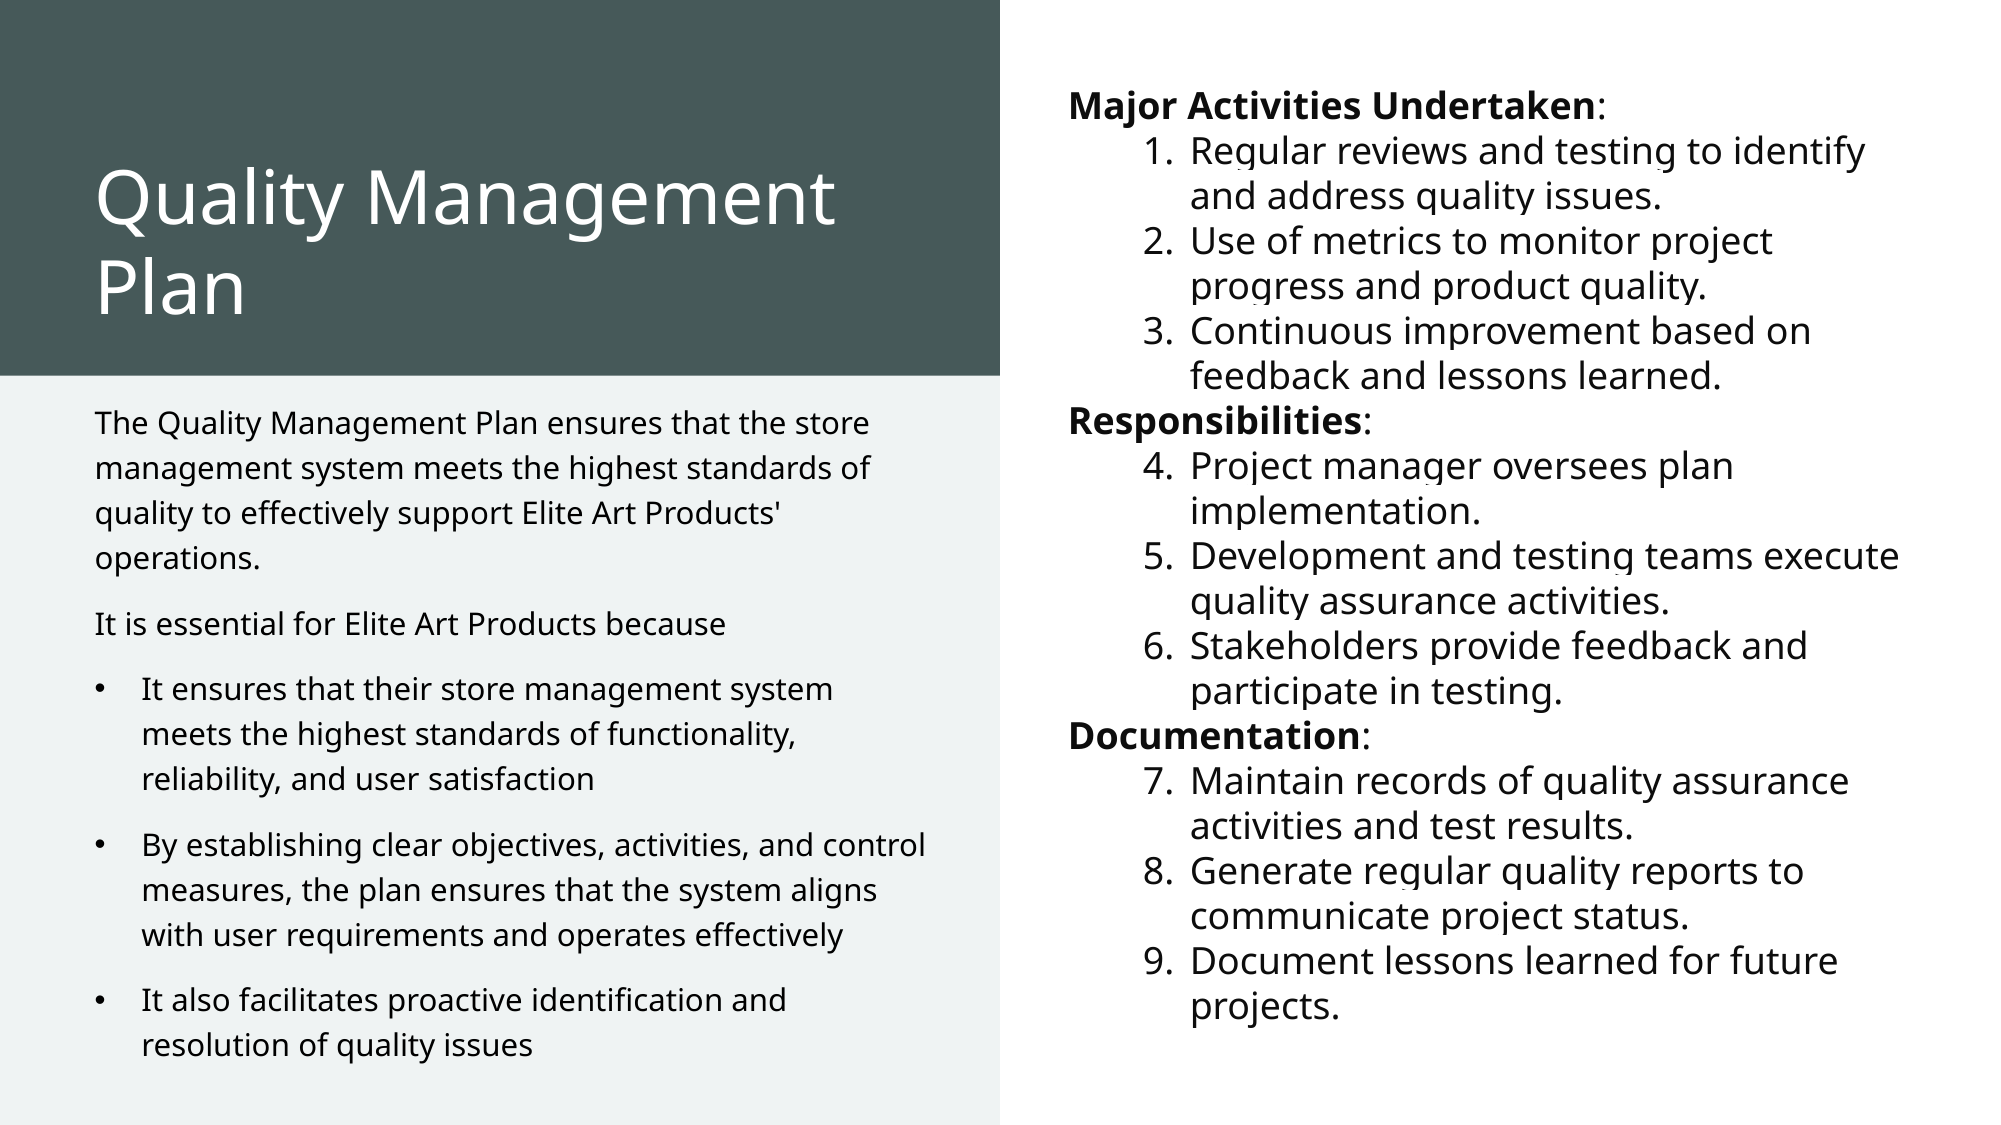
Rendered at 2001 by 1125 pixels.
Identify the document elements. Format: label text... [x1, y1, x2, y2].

text_box Major Activities Undertaken: Regular reviews and testing to identify and address quality issues. Use of metrics to monitor project progress and product quality. Continuous improvement based on feedback and lessons learned. Responsibilities: Project manager oversees plan implementation. Development and testing teams execute quality assurance activities. Stakeholders provide feedback and participate in testing. Documentation: Maintain records of quality assurance activities and test results. Generate regular quality reports to communicate project status. Document lessons learned for future projects. [1053, 74, 1921, 1035]
title Quality Management Plan [79, 75, 947, 338]
list The Quality Management Plan ensures that the store management system meets the highest standards of quality to effectively support Elite Art Products' operations. It is essential for Elite Art Products because It ensures that their store management system meets the highest standards of functionality, reliability, and user satisfaction By establishing clear objectives, activities, and control measures, the plan ensures that the system aligns with user requirements and operates effectively It also facilitates proactive identification and resolution of quality issues [79, 388, 947, 939]
